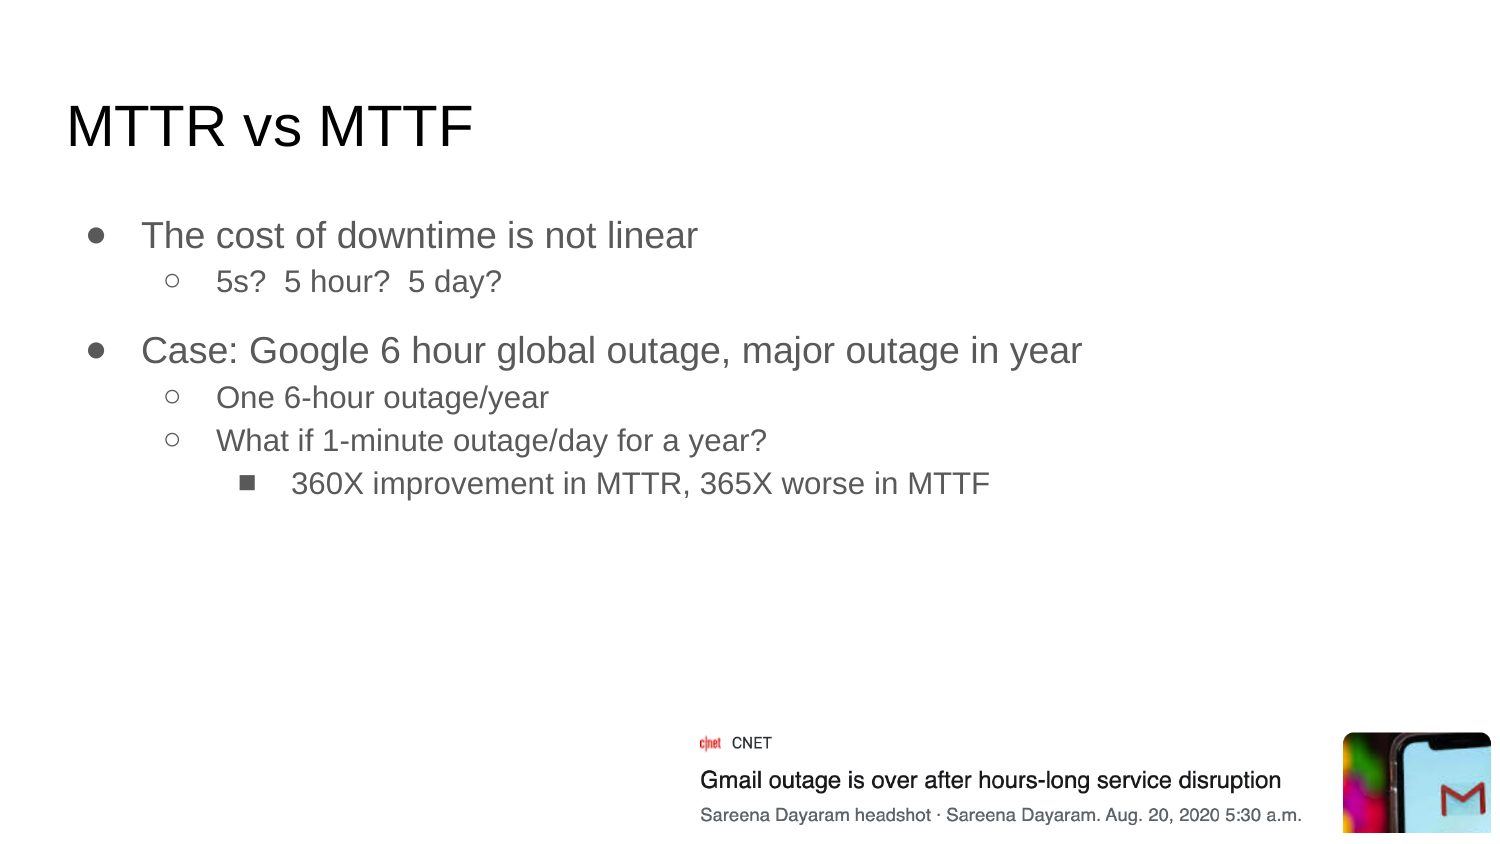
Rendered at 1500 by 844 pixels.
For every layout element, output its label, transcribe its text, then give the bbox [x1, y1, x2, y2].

title MTTR vs MTTF [51, 72, 1449, 167]
list The cost of downtime is not linear 5s? 5 hour? 5 day? Case: Google 6 hour global outage, major outage in year One 6-hour outage/year What if 1-minute outage/day for a year? 360X improvement in MTTR, 365X worse in MTTF [51, 189, 1449, 698]
picture [688, 723, 1497, 833]
